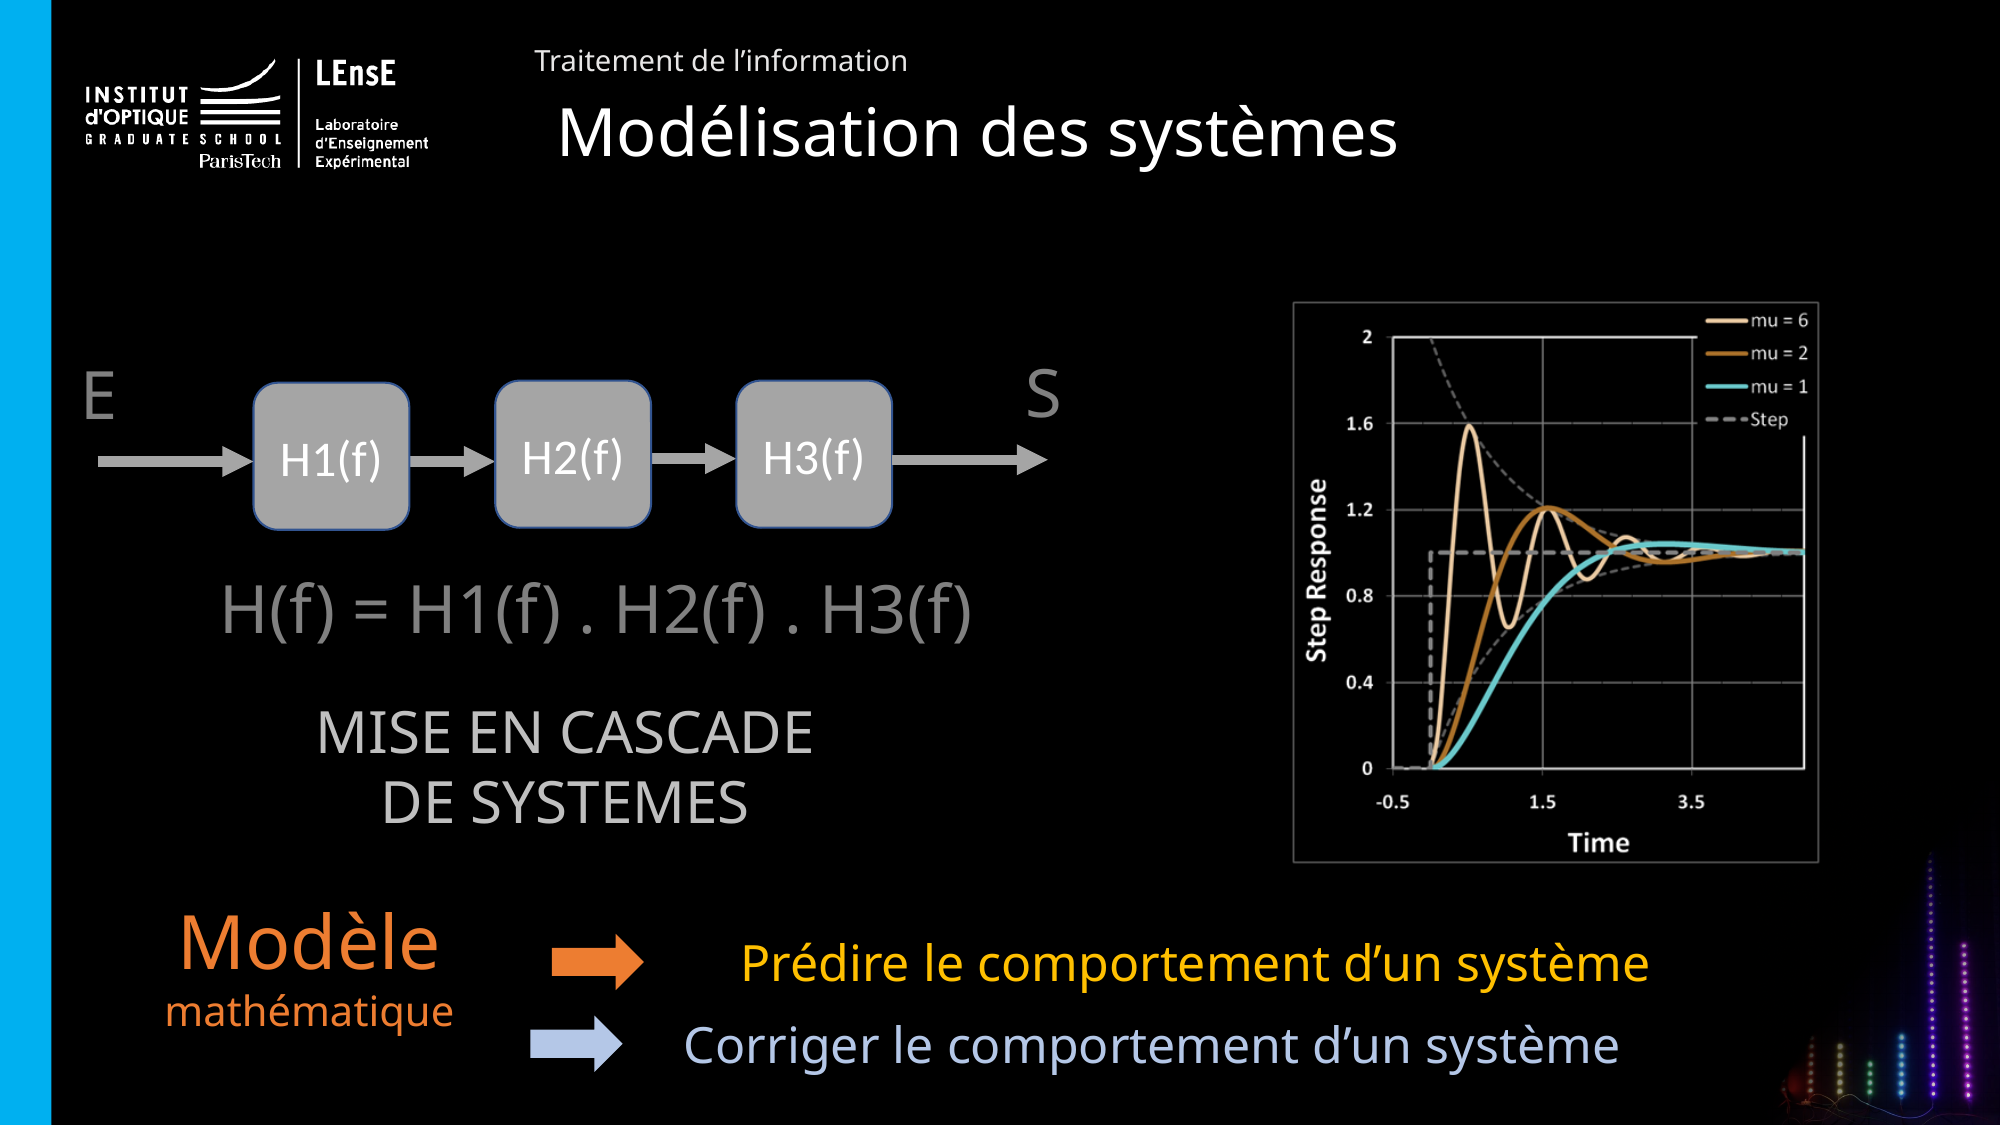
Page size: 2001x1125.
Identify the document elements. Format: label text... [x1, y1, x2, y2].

text_box Prédire le comportement d’un système [725, 923, 1726, 999]
text_box S [1011, 343, 1140, 439]
text_box H2(f) [494, 379, 653, 529]
text_box [529, 1013, 625, 1075]
text_box Corriger le comportement d’un système [669, 1005, 1741, 1081]
picture [53, 23, 463, 192]
text_box E [65, 345, 155, 440]
picture [1291, 300, 2000, 1125]
text_box H3(f) [735, 379, 894, 529]
text_box Modélisation des systèmes [541, 82, 1416, 178]
text_box H(f) = H1(f) . H2(f) . H3(f) [205, 559, 1175, 654]
text_box Traitement de l’information [519, 34, 924, 85]
text_box [0, 0, 52, 1125]
text_box H1(f) [252, 381, 411, 531]
text_box [550, 931, 646, 993]
text_box Modèle mathématique [97, 887, 521, 1043]
text_box MISE EN CASCADE DE SYSTEMES [219, 687, 927, 843]
